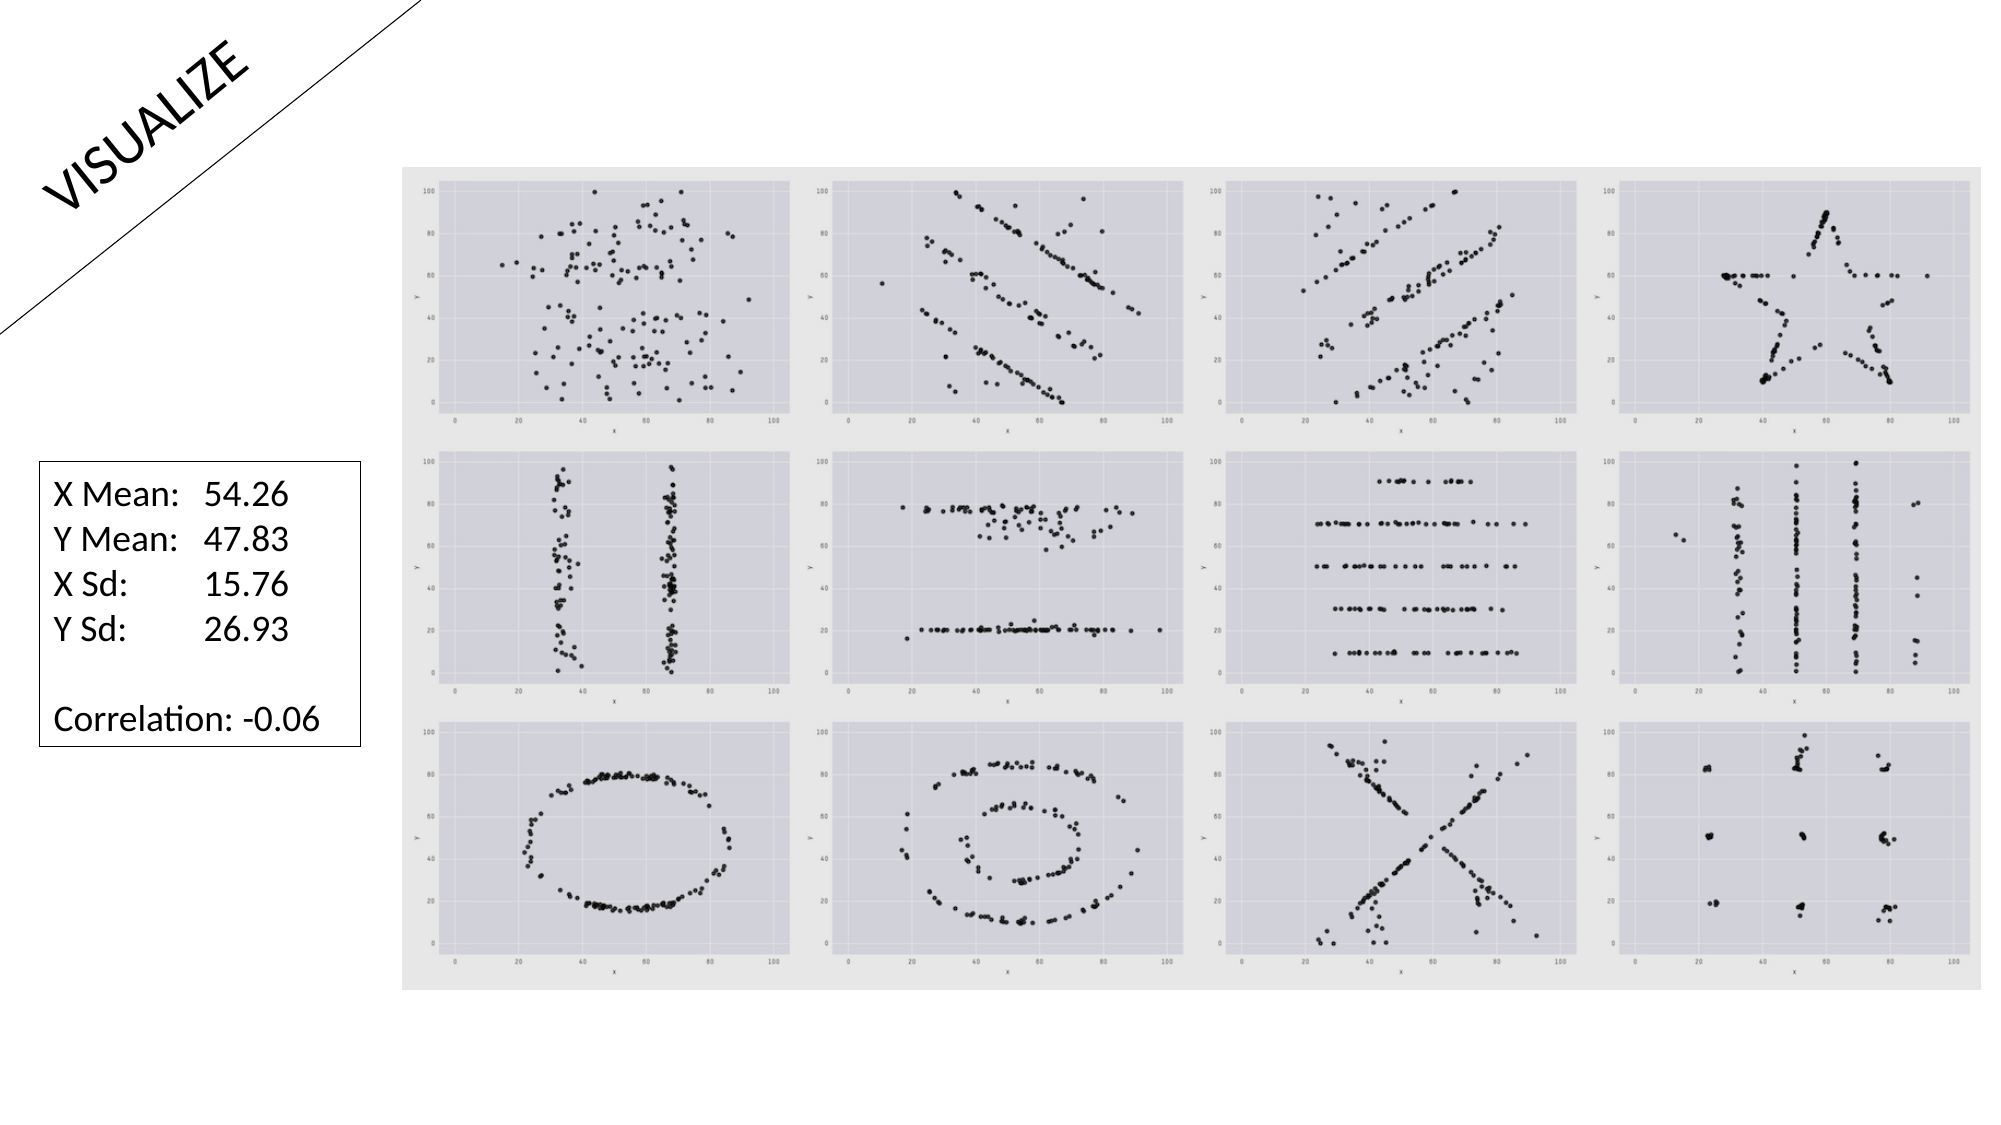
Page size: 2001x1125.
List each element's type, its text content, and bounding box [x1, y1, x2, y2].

text_box X Mean: 54.26 Y Mean: 47.83 X Sd: 15.76 Y Sd: 26.93 Correlation: -0.06 [39, 461, 361, 747]
picture [402, 167, 1981, 990]
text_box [0, 0, 421, 335]
